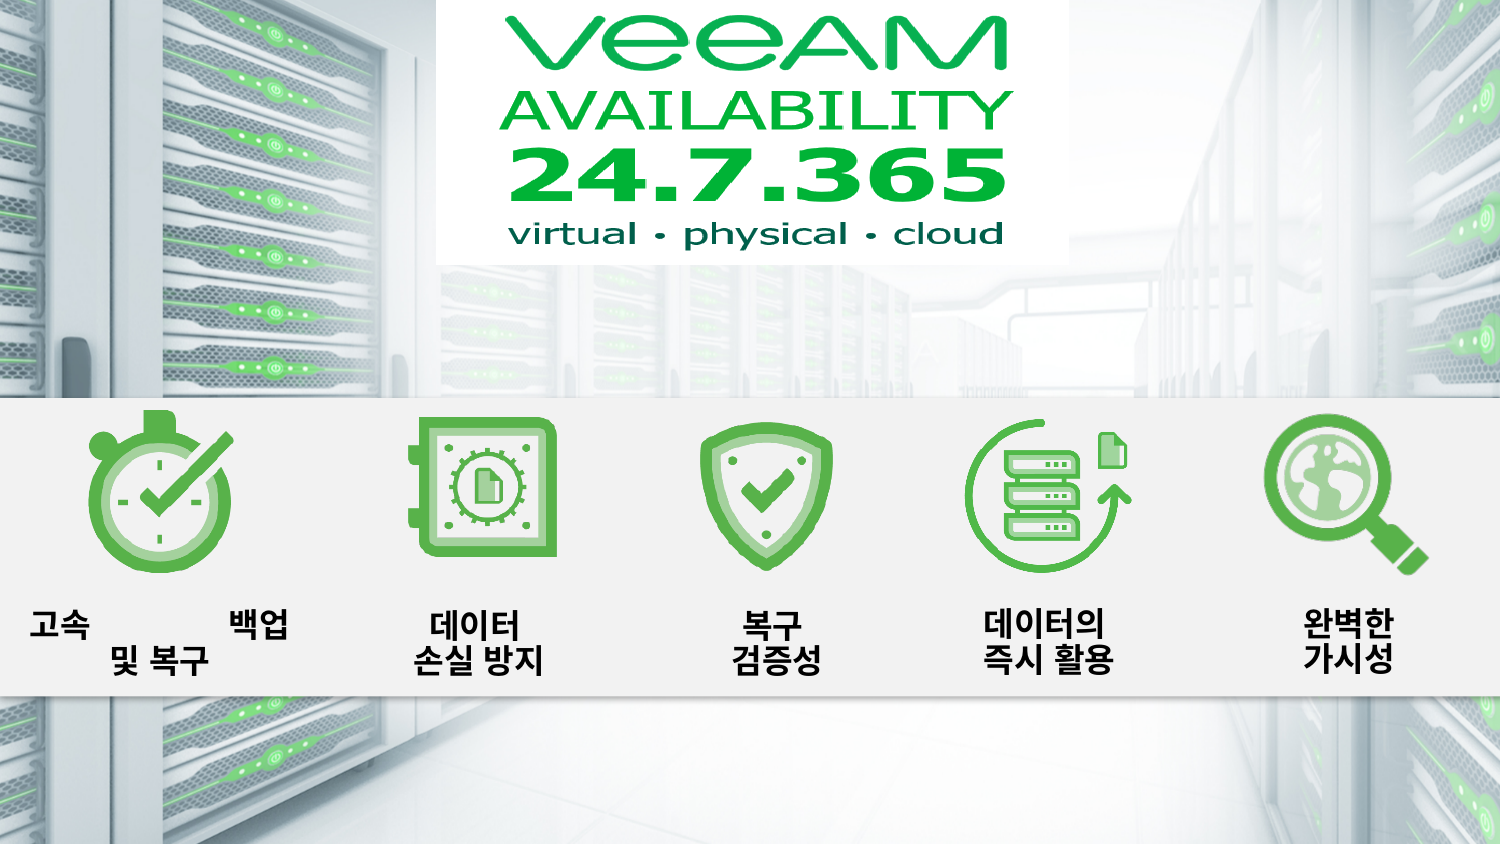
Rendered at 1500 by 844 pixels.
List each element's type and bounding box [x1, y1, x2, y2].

text_box [631, 361, 902, 683]
text_box [904, 361, 1182, 682]
text_box [10, 348, 310, 690]
text_box [358, 363, 606, 683]
text_box [1198, 346, 1495, 681]
picture [0, 0, 1500, 844]
